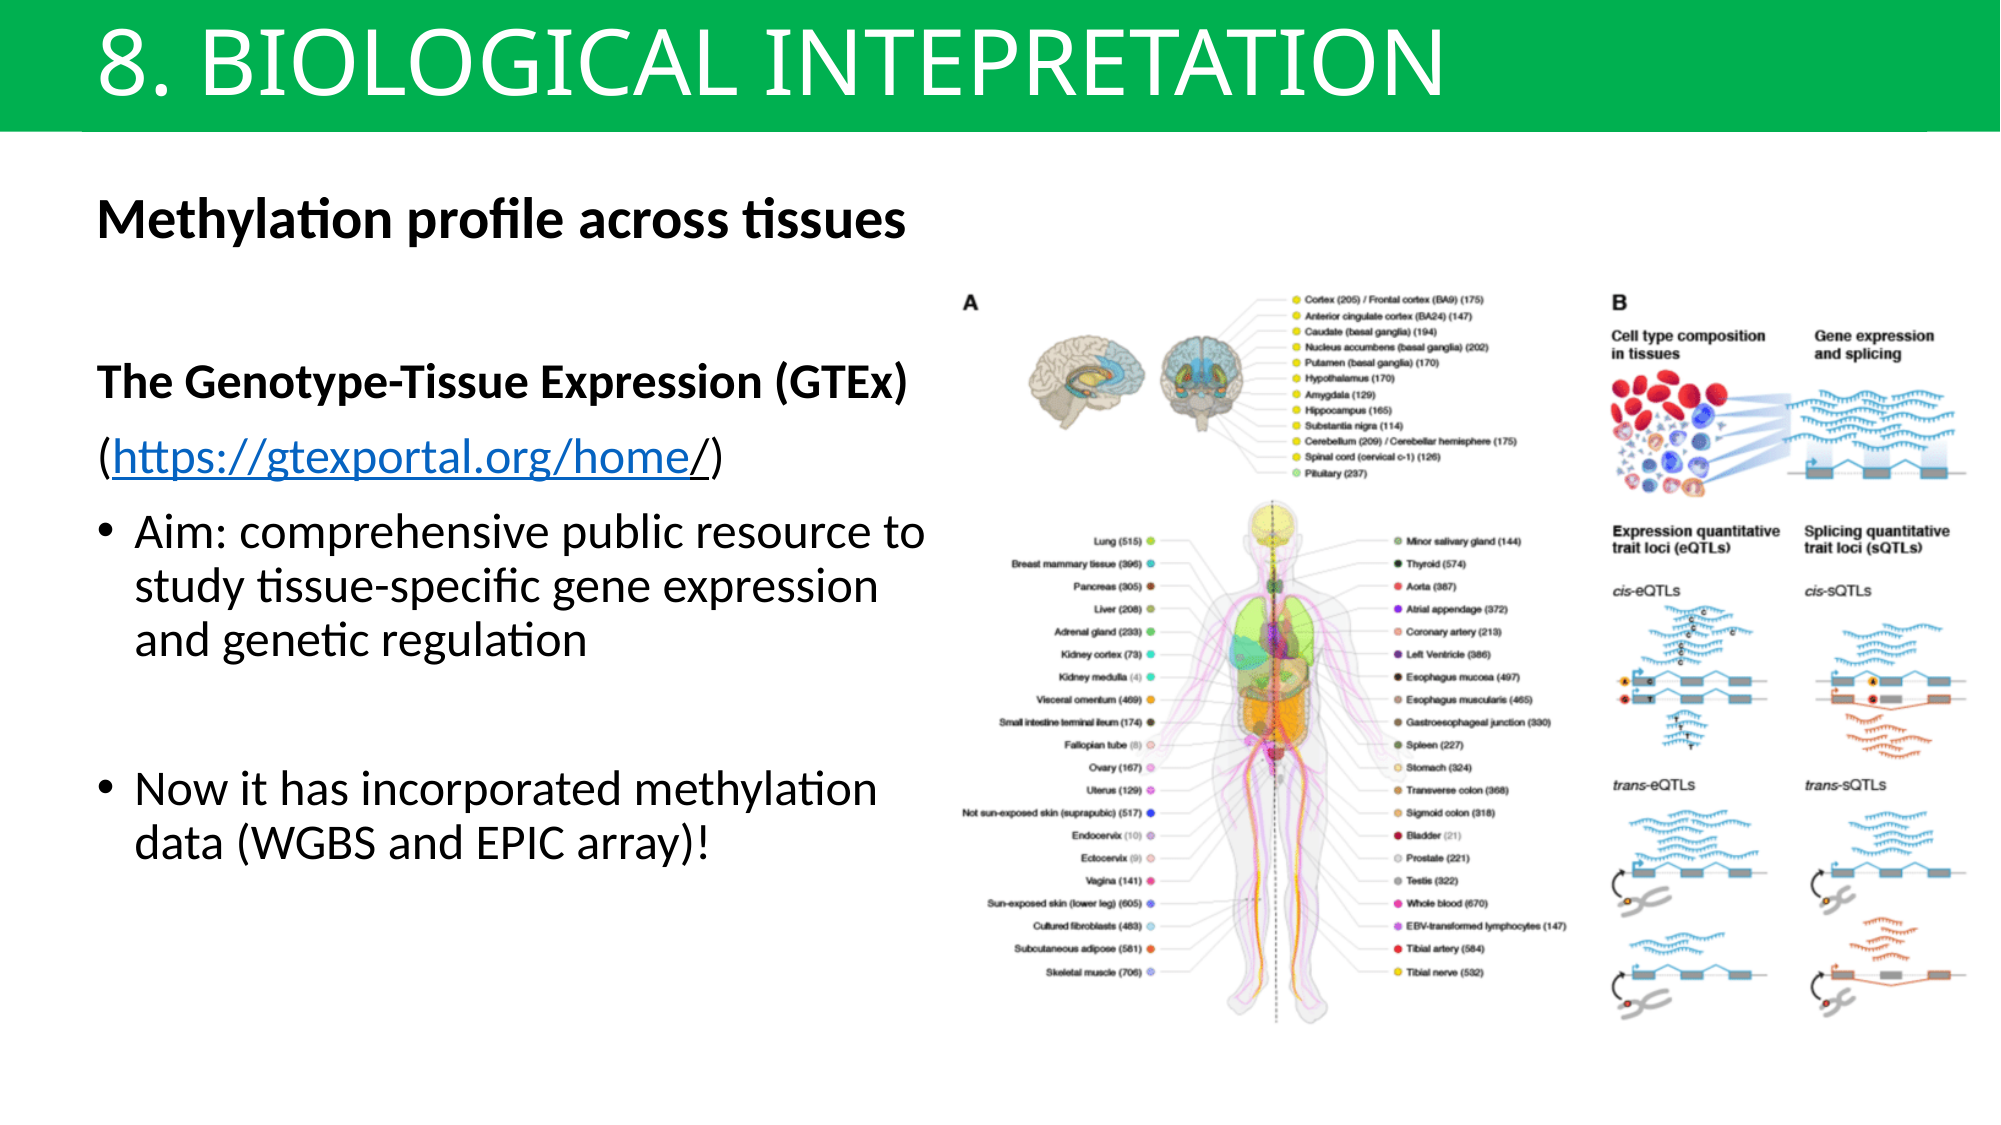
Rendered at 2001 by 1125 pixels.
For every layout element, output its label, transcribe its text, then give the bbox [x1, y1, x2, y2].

title 8. BIOLOGICAL INTEPRETATION [81, 0, 1928, 132]
picture [947, 278, 1988, 1039]
text_box [0, 0, 2000, 133]
list Methylation profile across tissues The Genotype-Tissue Expression (GTEx) (https://gtexportal.org/home/) Aim: comprehensive public resource to study tissue-specific gene expression and genetic regulation Now it has incorporated methylation data (WGBS and EPIC array)! [81, 180, 973, 1082]
